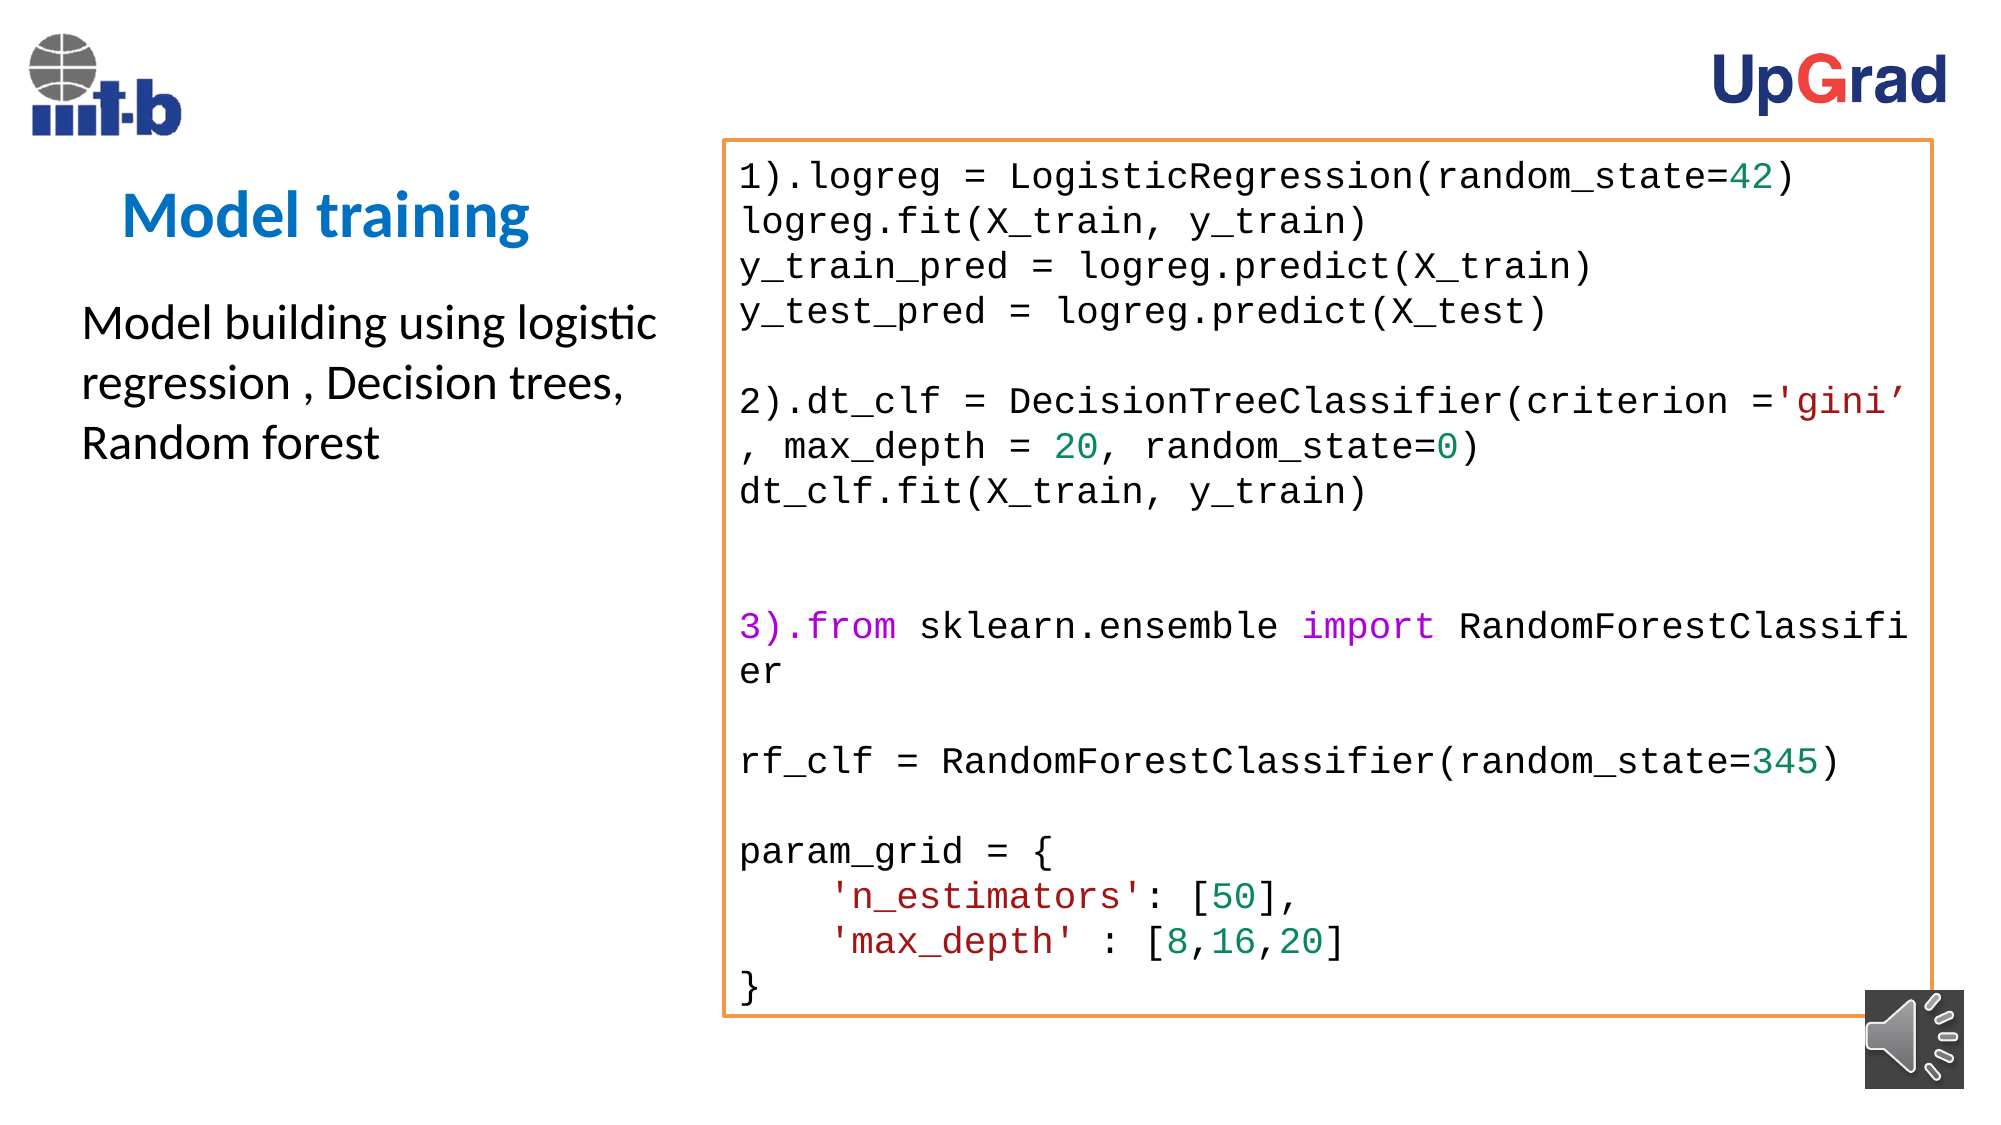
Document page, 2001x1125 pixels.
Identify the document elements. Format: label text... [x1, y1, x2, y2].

picture [1714, 53, 1952, 116]
picture [0, 29, 208, 163]
title Model training [106, 163, 722, 259]
list Model building using logistic regression , Decision trees, Random forest [66, 281, 725, 1052]
picture [1864, 989, 1965, 1090]
text_box 1).logreg = LogisticRegression(random_state=42) logreg.fit(X_train, y_train) y_train_pred = logreg.predict(X_train) y_test_pred = logreg.predict(X_test) 2).dt_clf = DecisionTreeClassifier(criterion ='gini’, max_depth = 20, random_state=0) dt_clf.fit(X_train, y_train) 3).from sklearn.ensemble import RandomForestClassifier rf_clf = RandomForestClassifier(random_state=345) param_grid = { 'n_estimators': [50], 'max_depth' : [8,16,20] } [722, 138, 1934, 1018]
